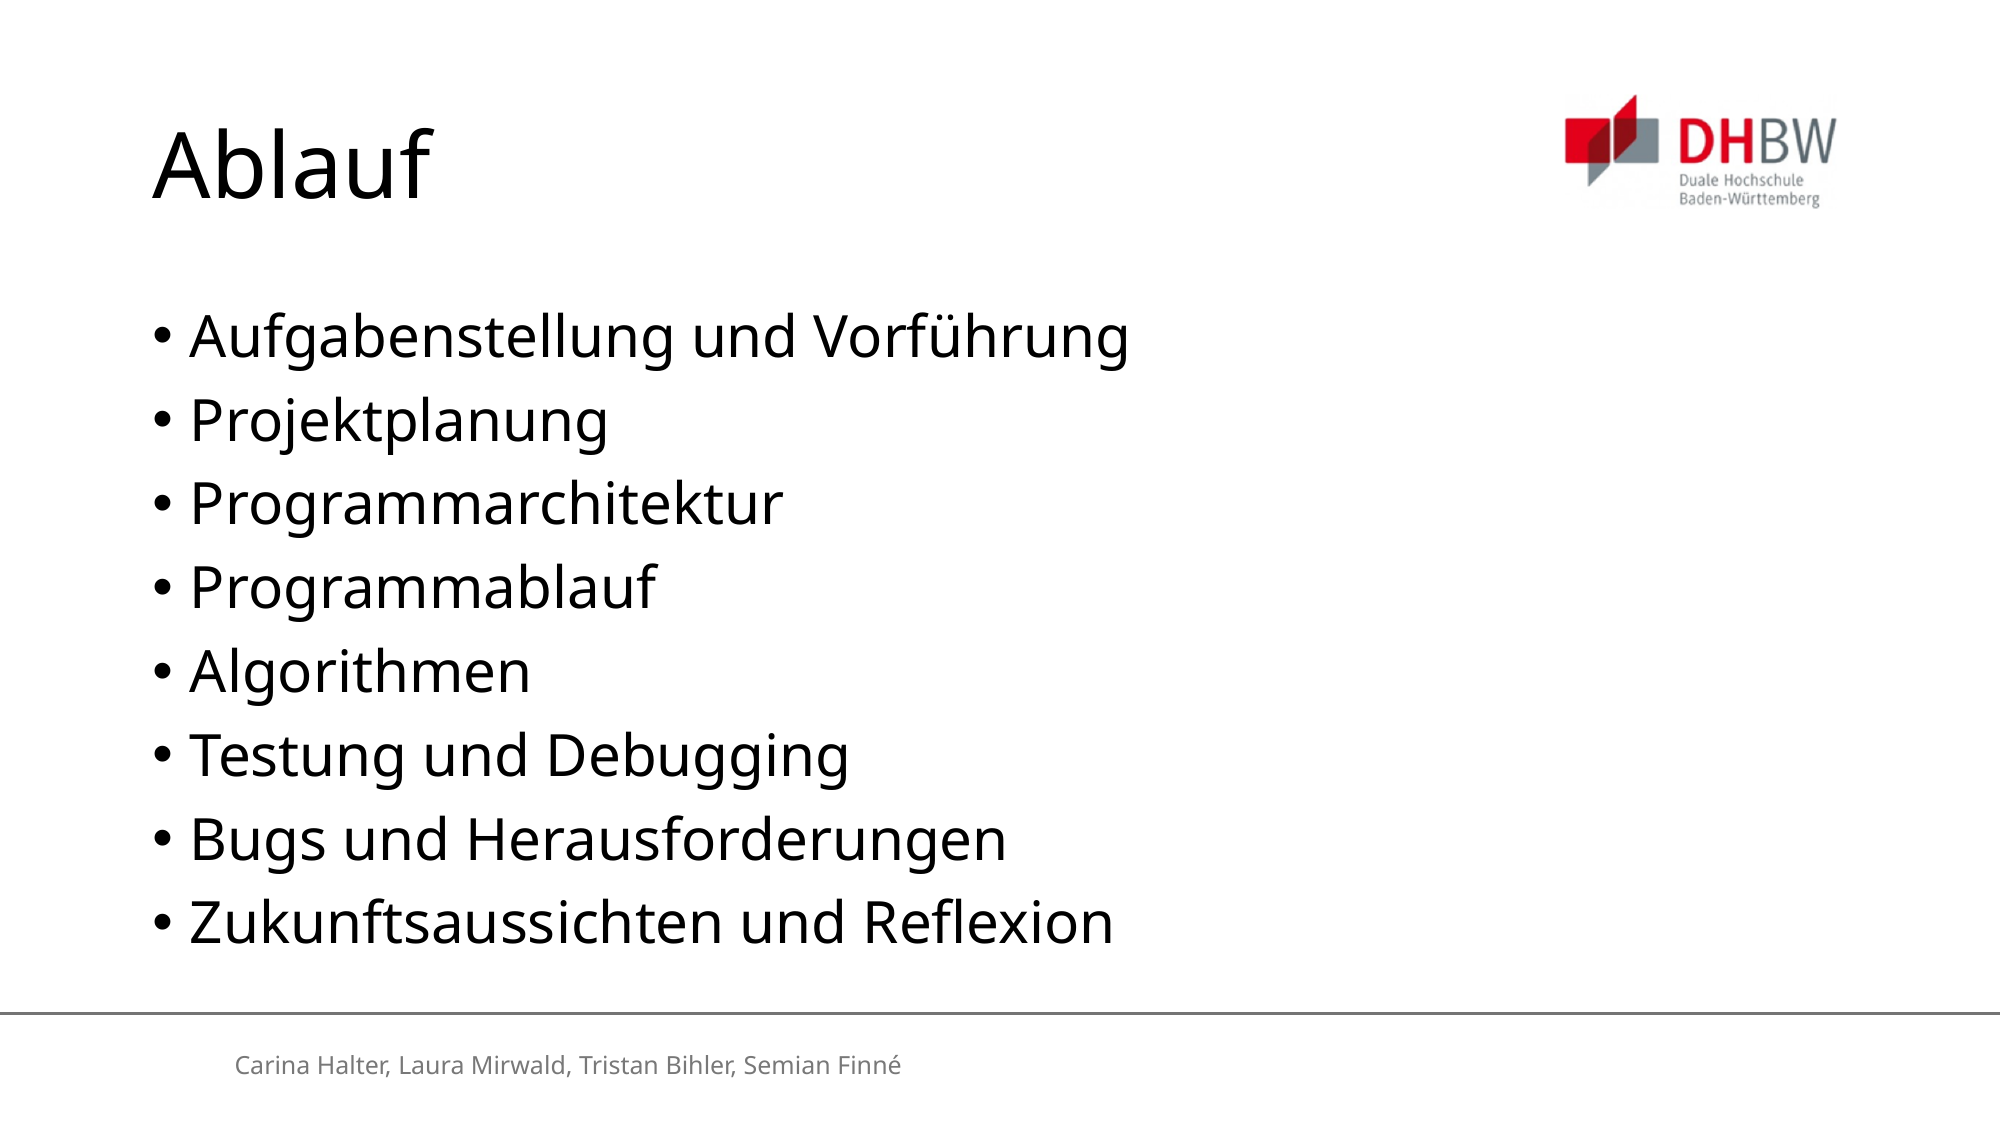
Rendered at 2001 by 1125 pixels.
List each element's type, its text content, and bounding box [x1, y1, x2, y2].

title Ablauf [137, 59, 1863, 278]
footer Carina Halter, Laura Mirwald, Tristan Bihler, Semian Finné [137, 1036, 1000, 1097]
list Aufgabenstellung und Vorführung Projektplanung Programmarchitektur Programmablauf Algorithmen Testung und Debugging Bugs und Herausforderungen Zukunftsaussichten und Reflexion [137, 299, 1863, 1014]
